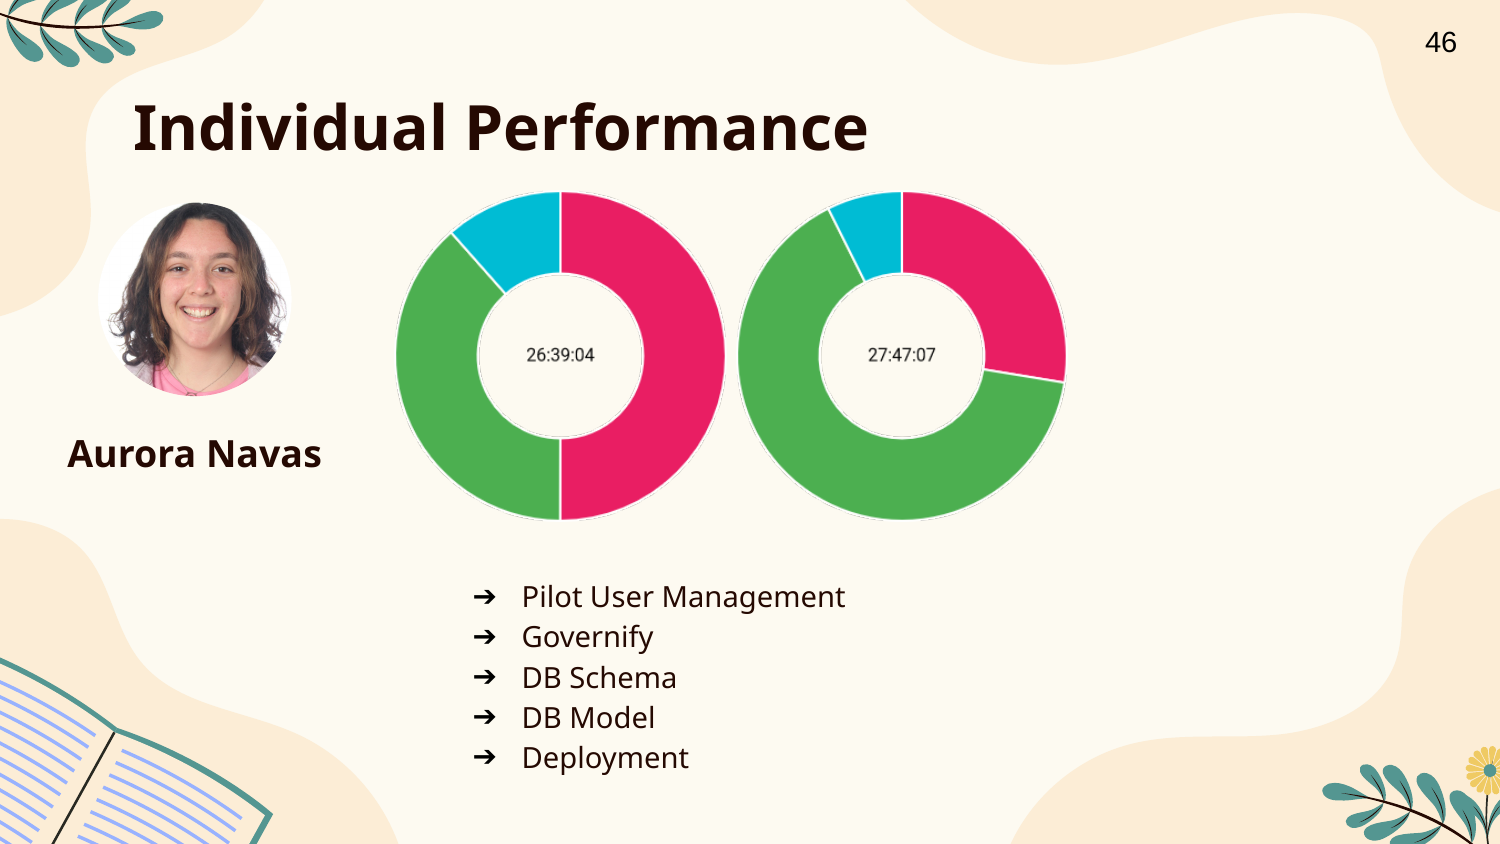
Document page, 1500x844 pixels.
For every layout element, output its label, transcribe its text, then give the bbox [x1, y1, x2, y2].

text_box Pilot User Management Governify DB Schema DB Model Deployment [431, 558, 1034, 786]
title Individual Performance [118, 72, 1382, 167]
slide_number ‹#› [1410, 8, 1500, 73]
picture [394, 189, 727, 522]
subtitle Aurora Navas [4, 421, 386, 491]
picture [97, 202, 292, 397]
picture [735, 189, 1068, 522]
